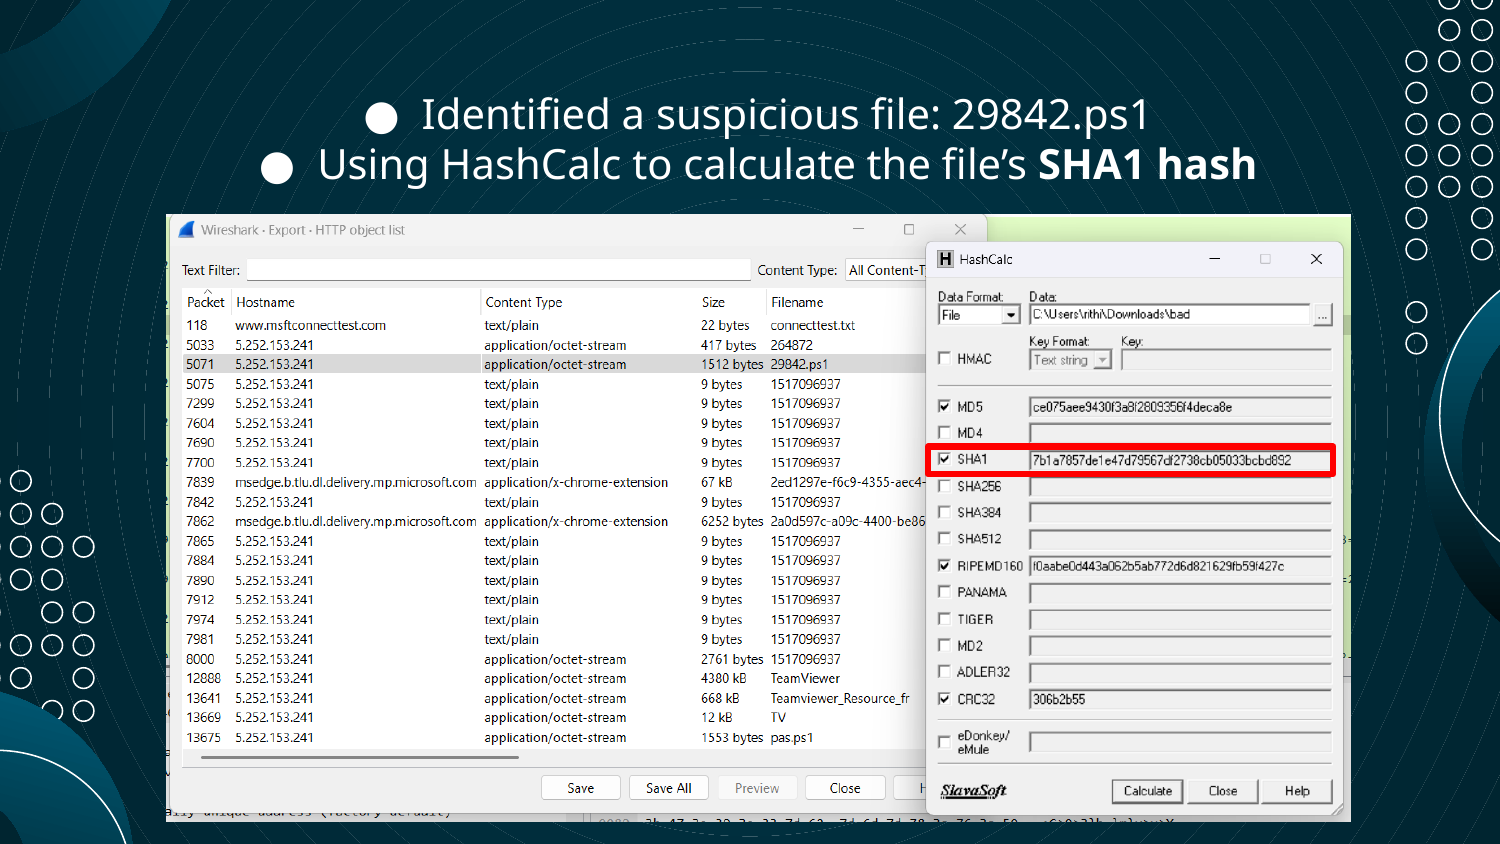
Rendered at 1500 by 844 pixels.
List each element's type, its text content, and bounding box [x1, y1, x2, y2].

title Identified a suspicious file: 29842.ps1 Using HashCalc to calculate the file’s SHA1 hash [116, 72, 1383, 195]
picture [167, 215, 1351, 821]
